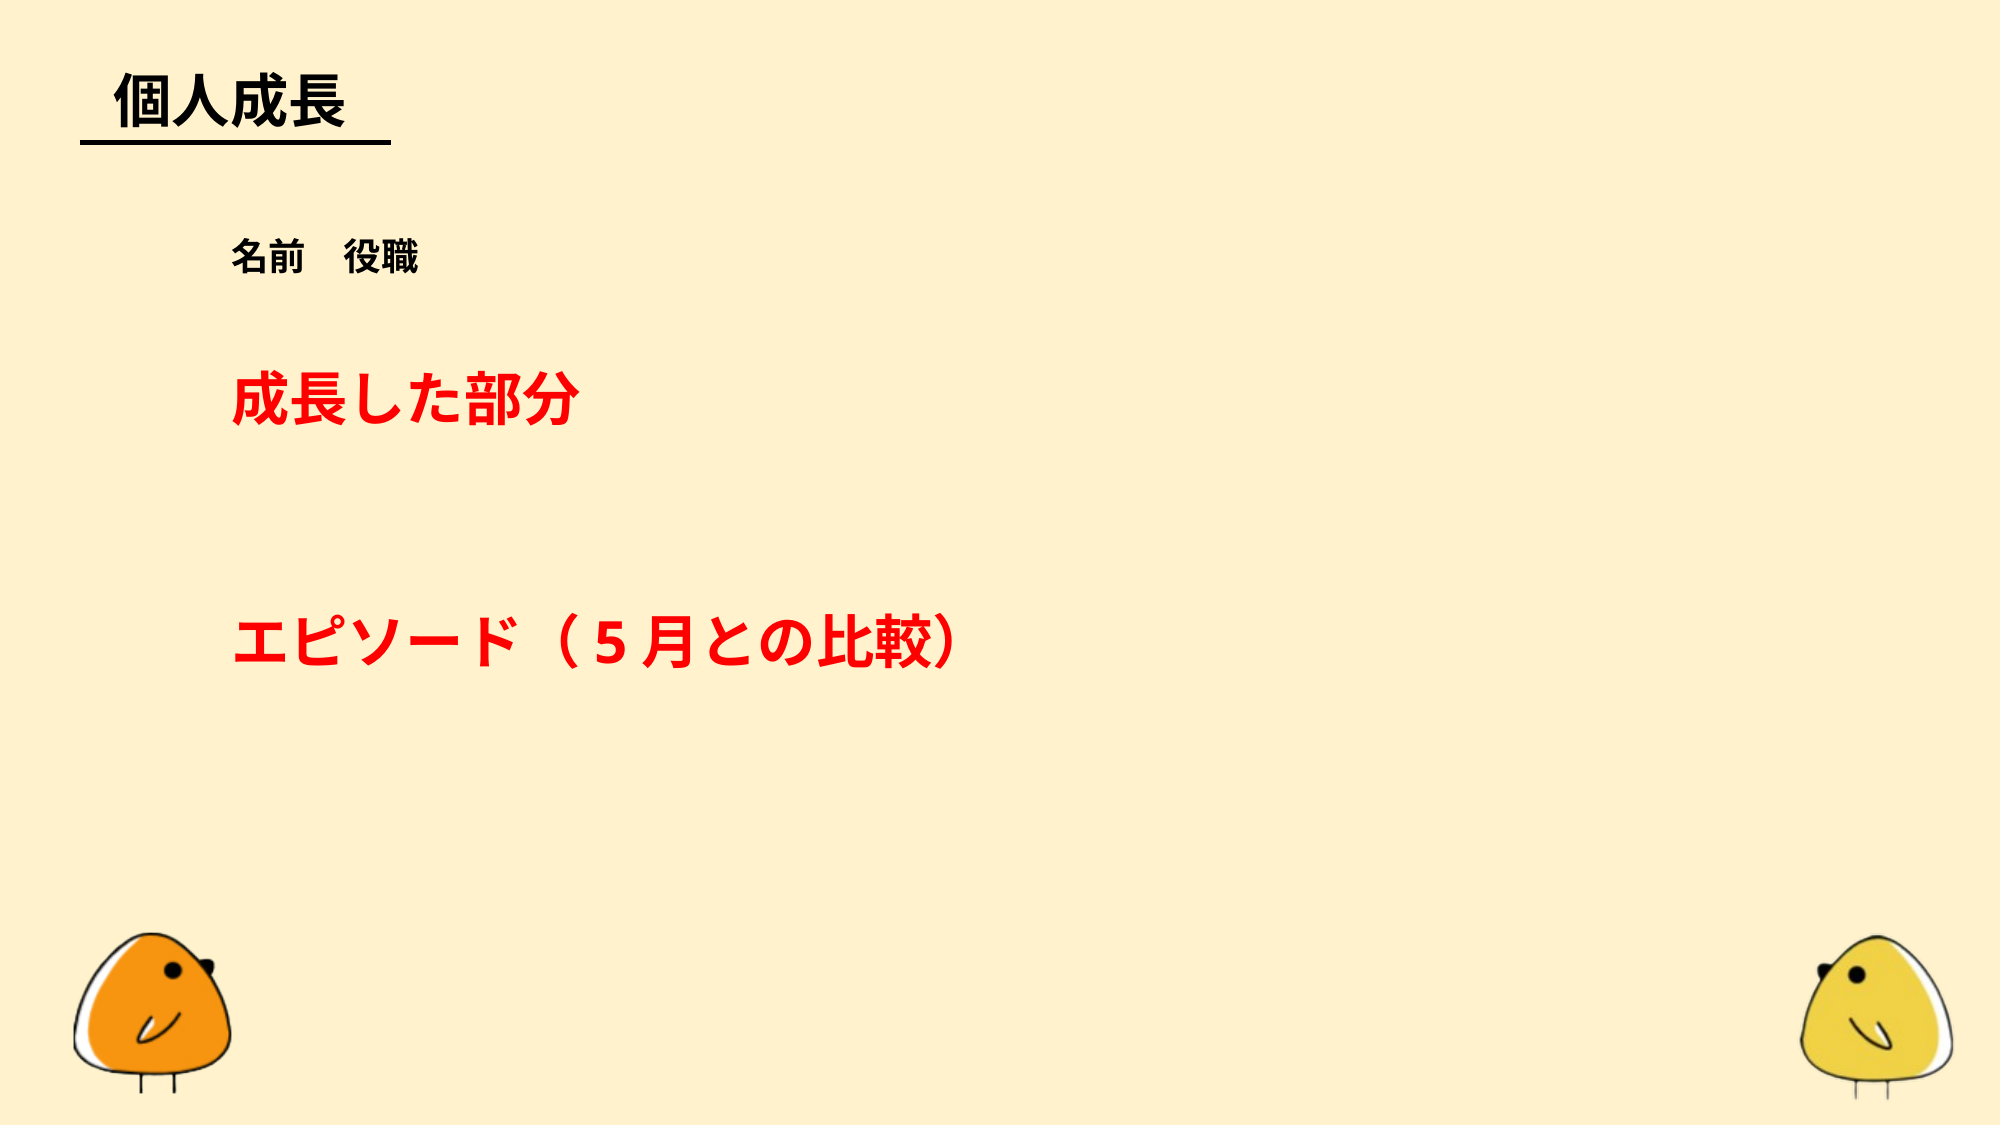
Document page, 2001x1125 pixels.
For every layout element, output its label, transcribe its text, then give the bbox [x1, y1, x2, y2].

text_box 個人成長 [98, 56, 392, 142]
text_box エピソード（5月との比較） [216, 598, 1031, 683]
picture [1778, 925, 1968, 1106]
text_box 名前 役職 [216, 225, 509, 286]
text_box 成長した部分 [216, 355, 623, 440]
picture [32, 892, 265, 1125]
